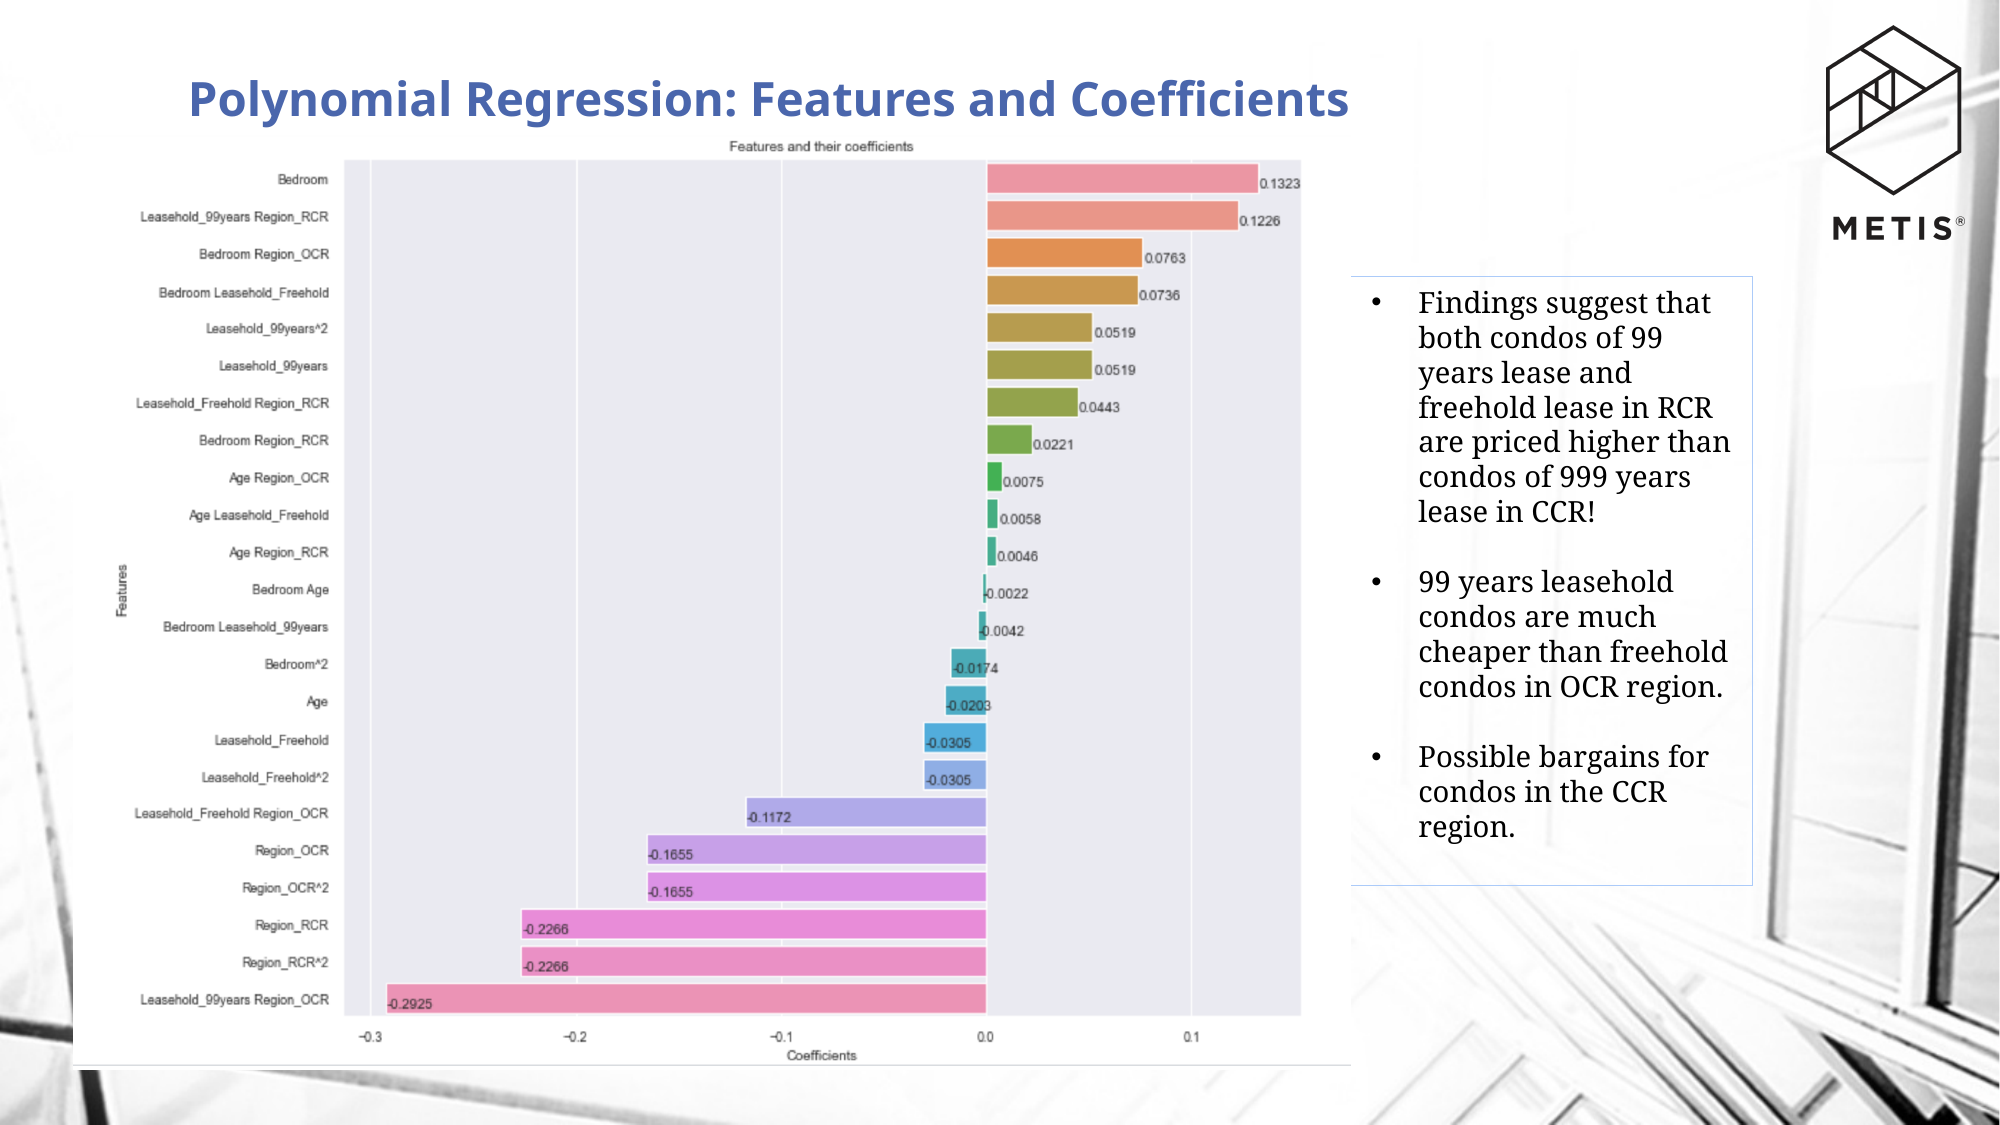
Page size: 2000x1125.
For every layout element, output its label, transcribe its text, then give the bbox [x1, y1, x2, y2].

title Polynomial Regression: Features and Coefficients [172, 42, 1598, 133]
picture [0, 0, 2000, 1125]
text_box Findings suggest that both condos of 99 years lease and freehold lease in RCR are priced higher than condos of 999 years lease in CCR! 99 years leasehold condos are much cheaper than freehold condos in OCR region. Possible bargains for condos in the CCR region. [1351, 276, 1753, 886]
